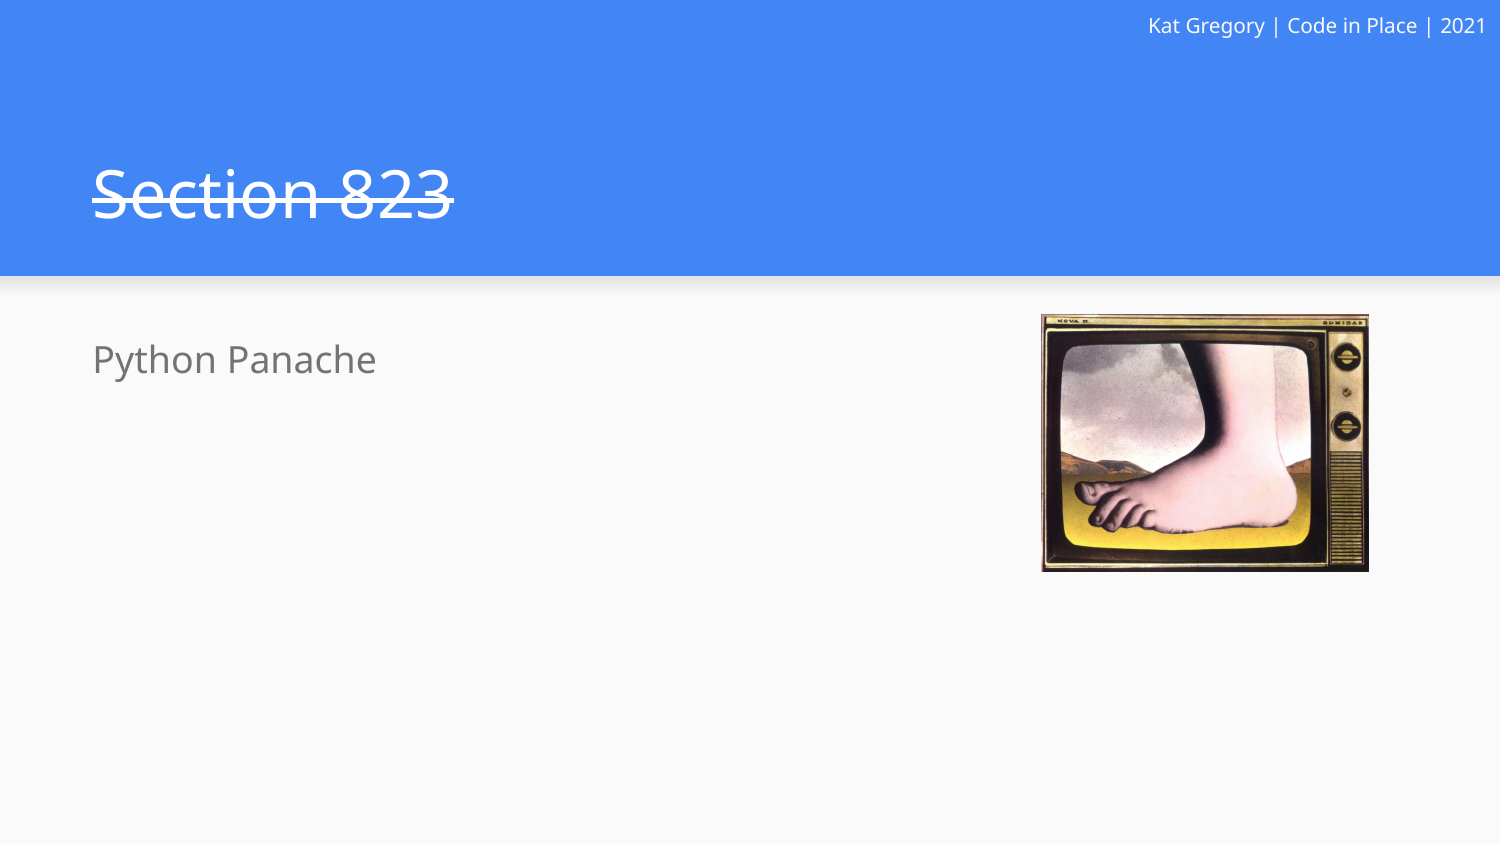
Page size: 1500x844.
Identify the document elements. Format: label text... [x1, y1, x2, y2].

text_box Kat Gregory | Code in Place | 2021 [2, 0, 1500, 40]
list Python Panache [77, 314, 1427, 760]
title Section 823 [77, 121, 1427, 248]
picture [1040, 314, 1369, 572]
